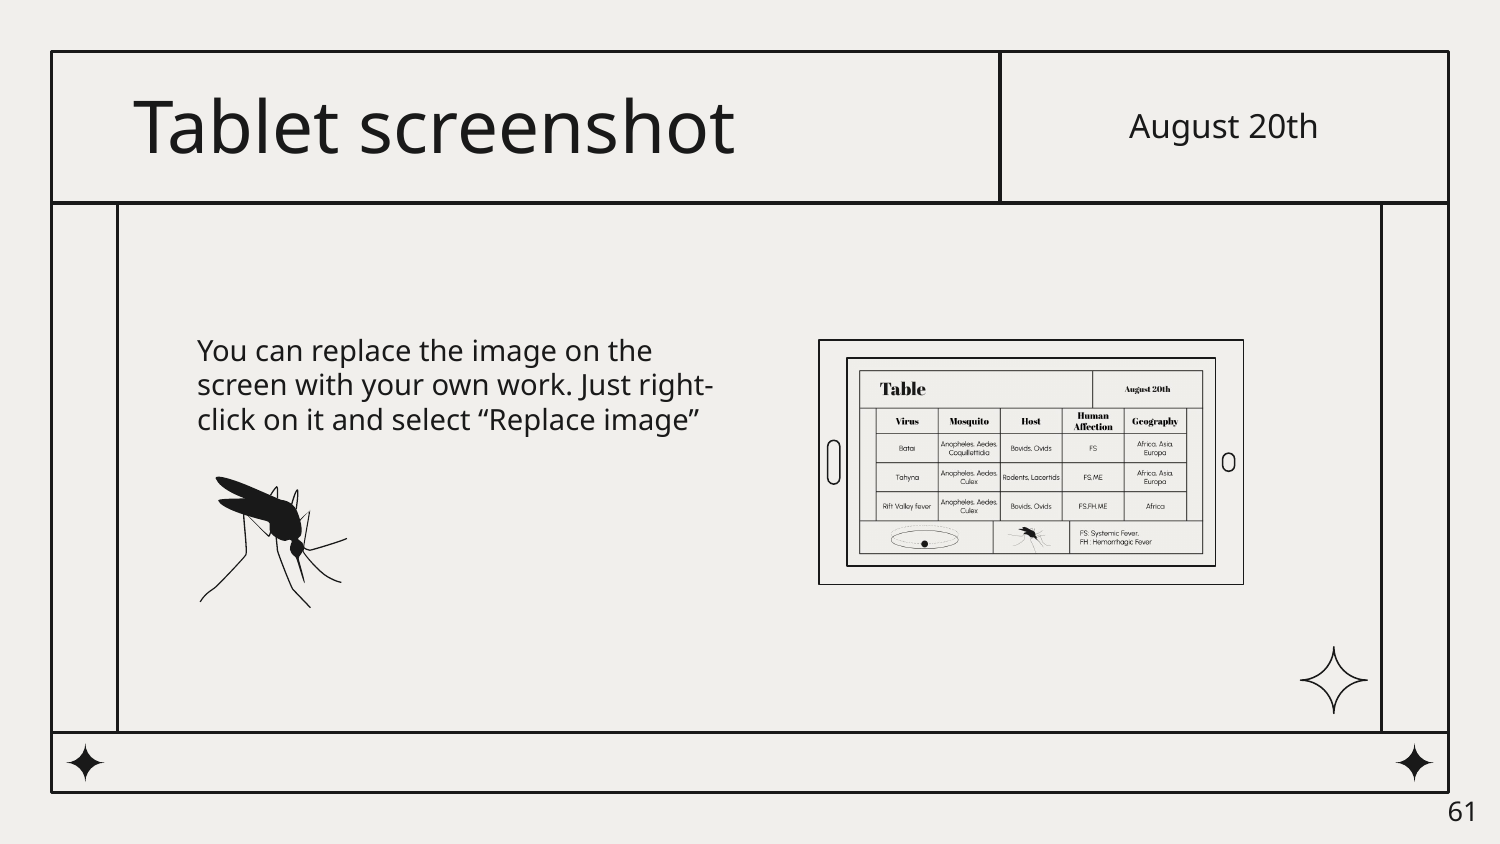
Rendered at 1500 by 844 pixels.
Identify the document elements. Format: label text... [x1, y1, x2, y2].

subtitle August 20th [999, 97, 1449, 154]
picture [847, 358, 1215, 566]
subtitle You can replace the image on the screen with your own work. Just right-click on it and select “Replace image” [182, 316, 737, 467]
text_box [199, 476, 348, 609]
text_box [1300, 646, 1368, 714]
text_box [818, 339, 1244, 585]
slide_number ‹#› [1403, 779, 1494, 844]
title Tablet screenshot [118, 88, 1000, 160]
